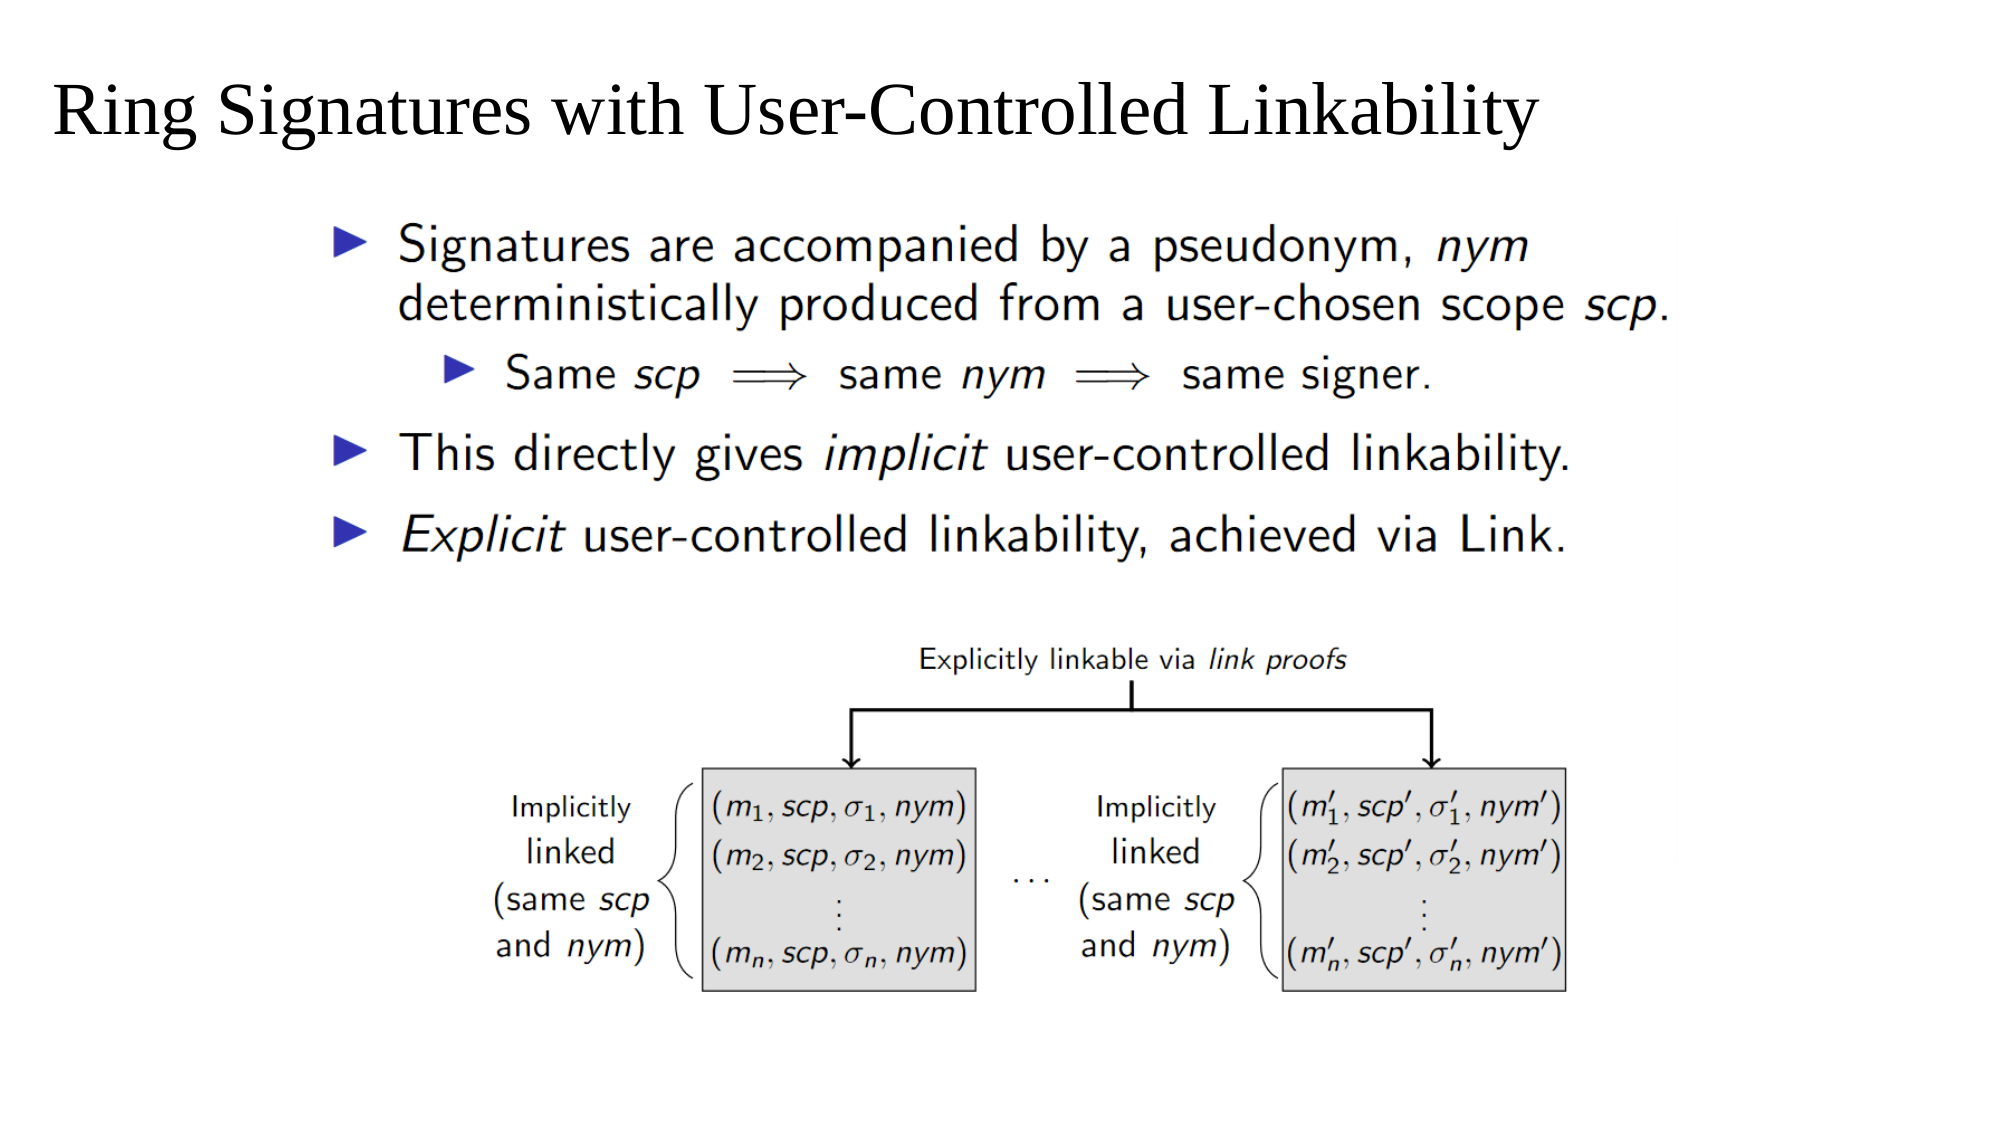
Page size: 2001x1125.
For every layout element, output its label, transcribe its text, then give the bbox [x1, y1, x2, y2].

picture [321, 213, 1678, 1003]
text_box Ring Signatures with User-Controlled Linkability [0, 46, 1809, 175]
